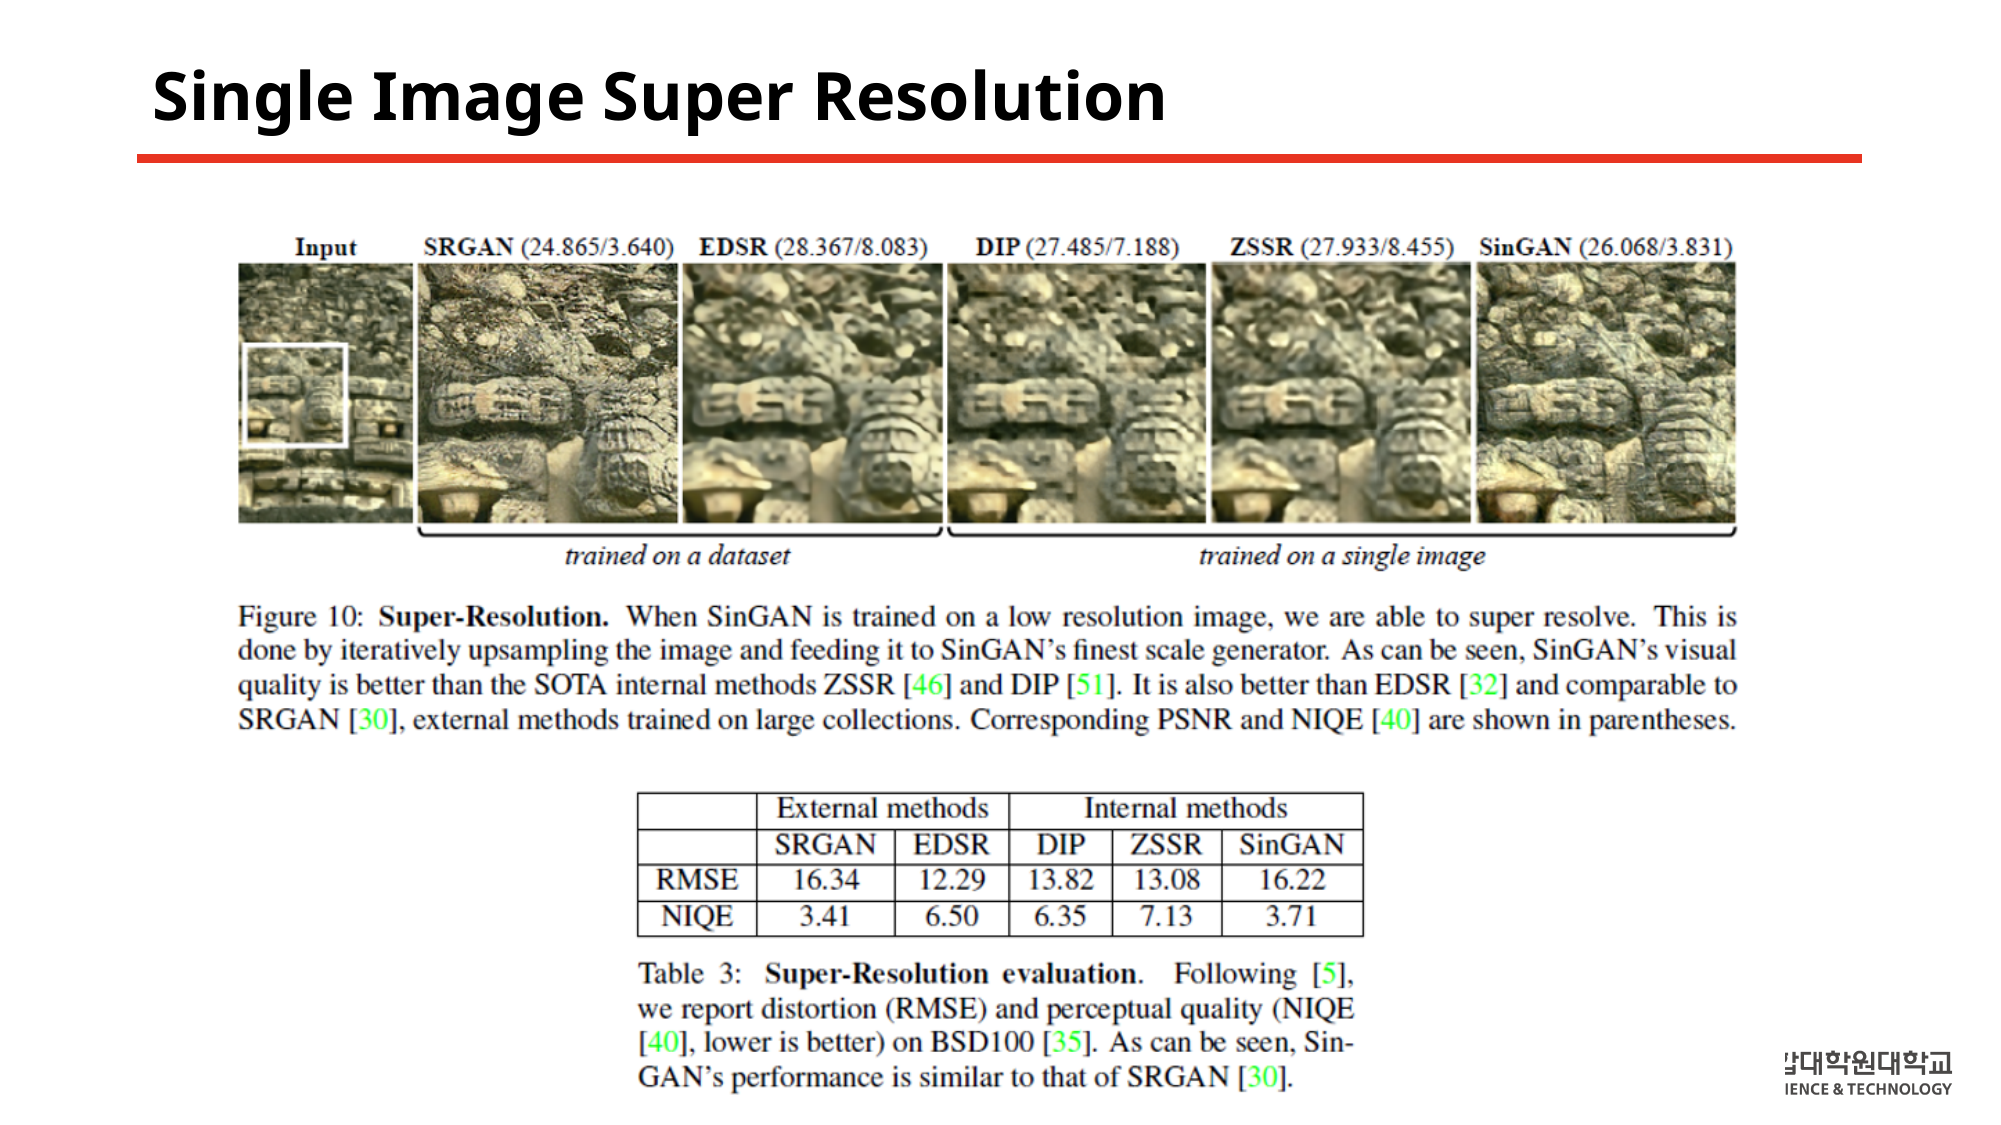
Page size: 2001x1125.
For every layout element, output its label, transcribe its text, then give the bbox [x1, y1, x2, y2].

picture [215, 207, 1958, 1106]
title Single Image Super Resolution [137, 0, 1863, 208]
